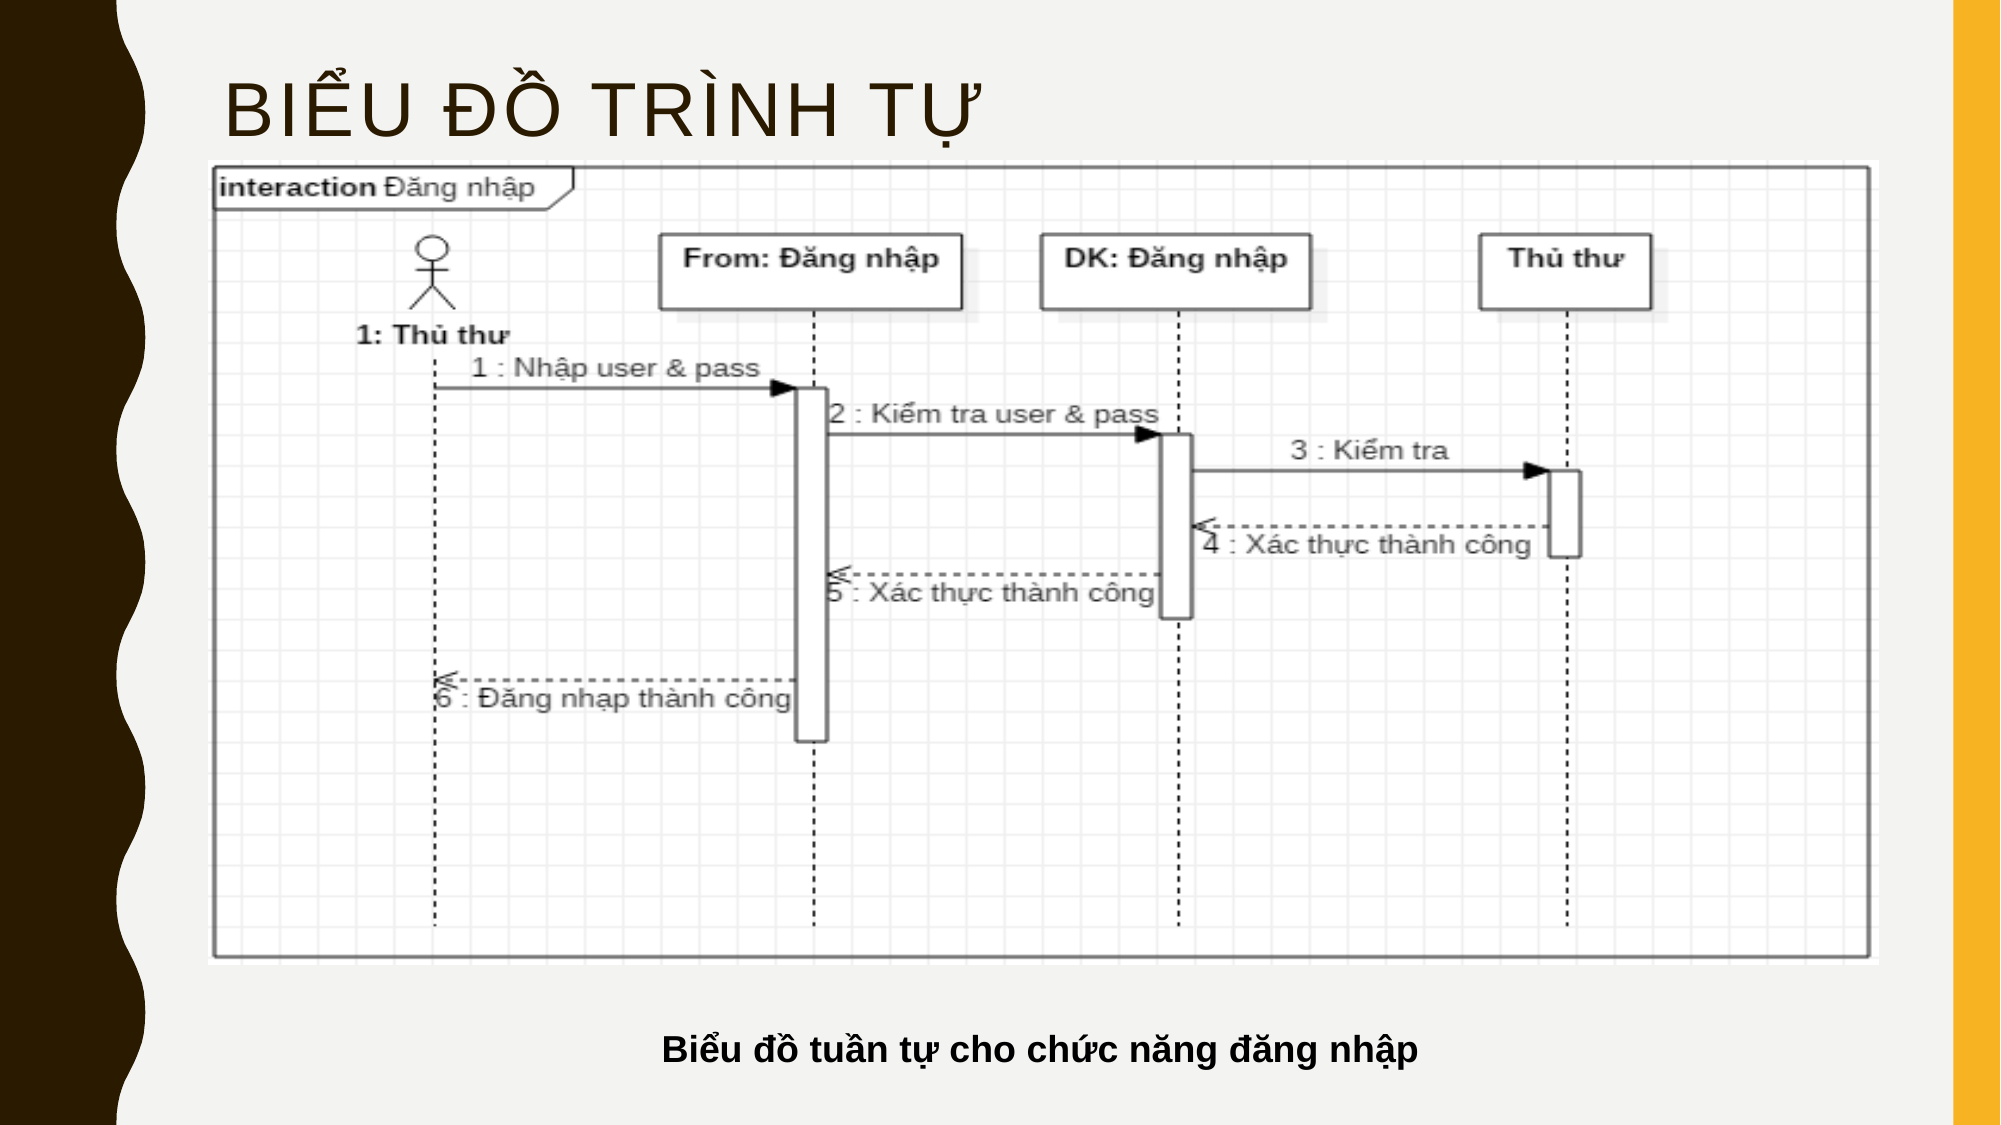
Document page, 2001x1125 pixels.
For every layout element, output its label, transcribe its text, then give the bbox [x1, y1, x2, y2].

title Biểu đồ Trình tự [208, 62, 1879, 160]
text_box Biểu đồ tuần tự cho chức năng đăng nhập [387, 1017, 1694, 1078]
picture [208, 160, 1879, 965]
